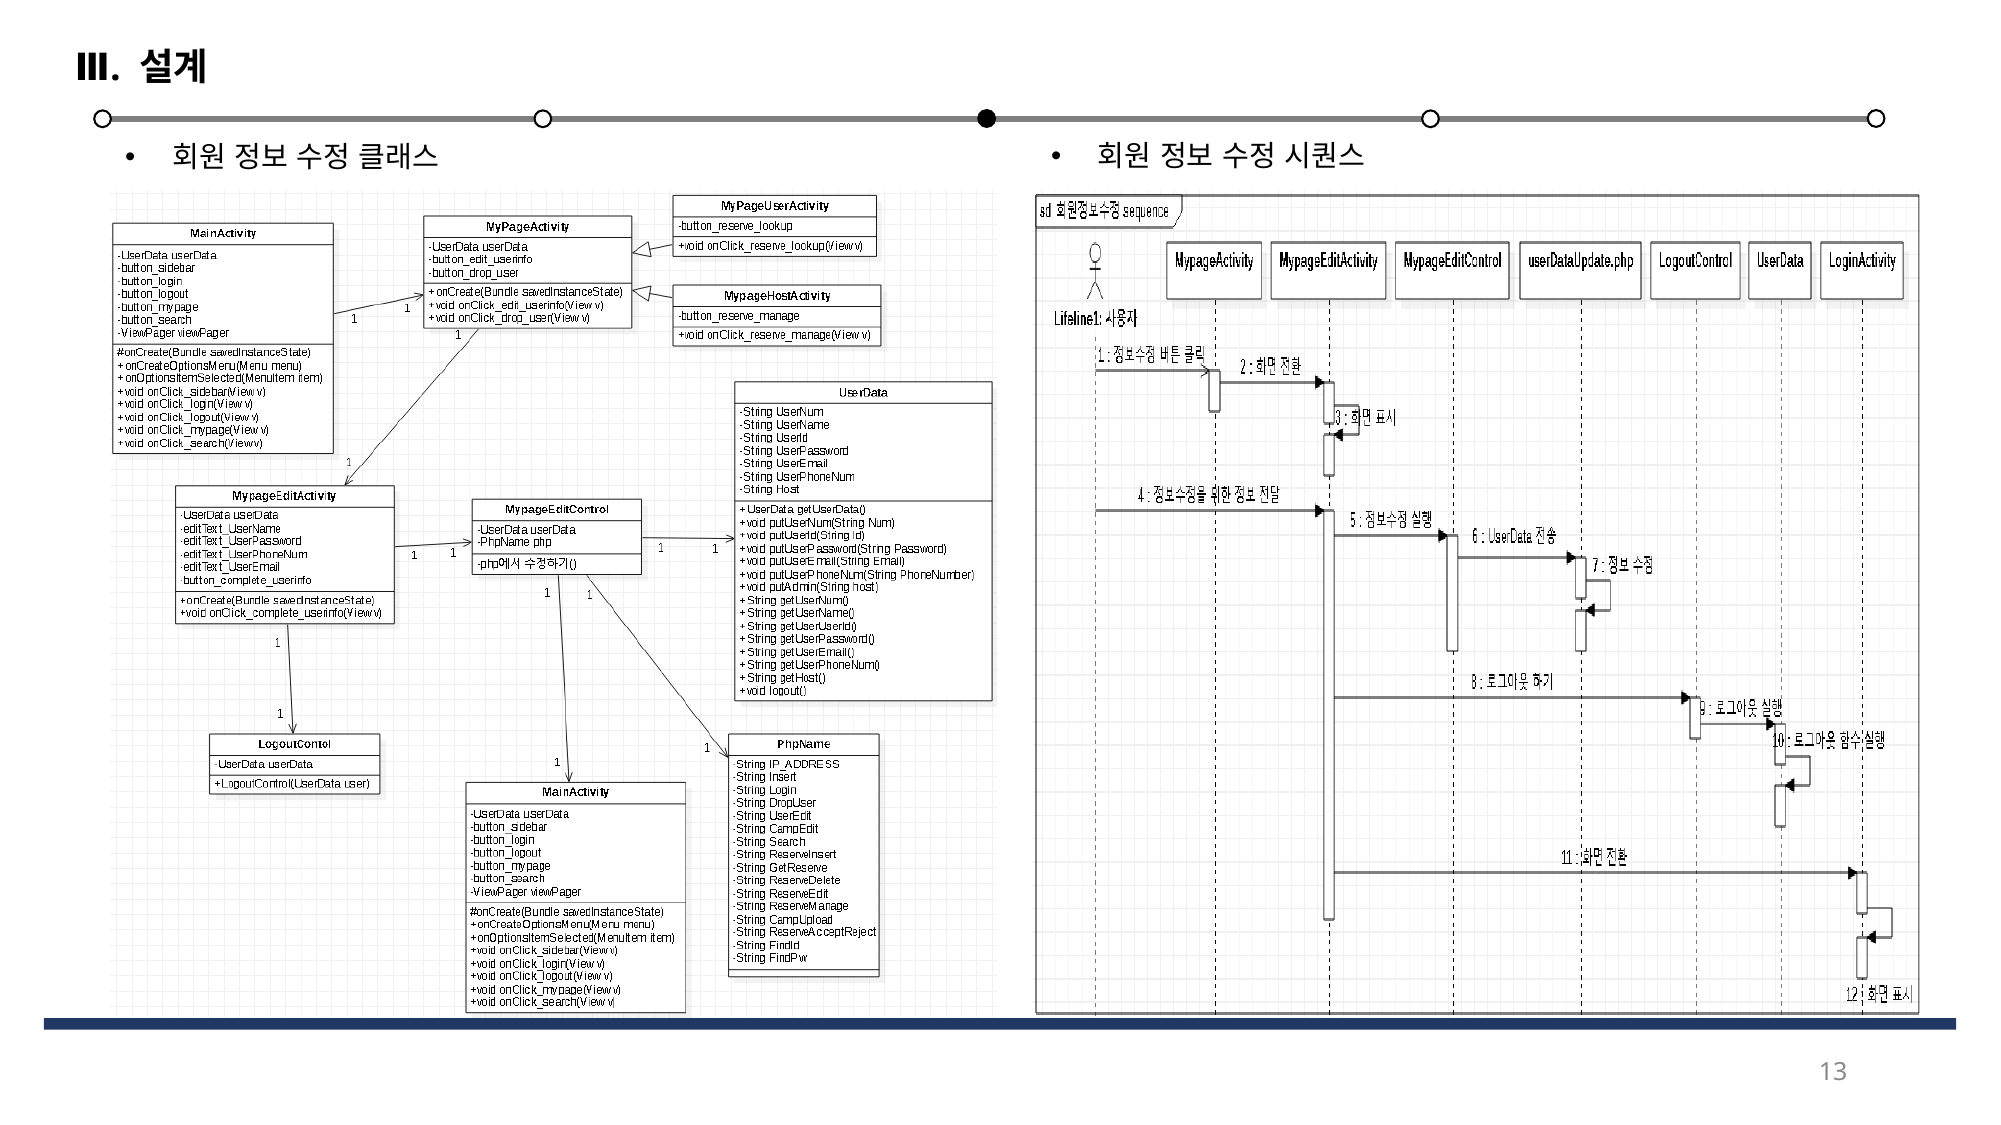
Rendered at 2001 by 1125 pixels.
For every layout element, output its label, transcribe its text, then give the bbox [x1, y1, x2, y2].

text_box [534, 110, 552, 118]
text_box 회원 정보 수정 시퀀스 [1036, 131, 1612, 180]
text_box [978, 110, 995, 118]
picture [1032, 190, 1920, 1018]
picture [110, 190, 997, 1018]
text_box Ⅲ. 설계 [59, 35, 942, 96]
text_box 회원 정보 수정 클래스 [110, 131, 687, 181]
text_box [43, 1018, 1957, 1030]
slide_number 13 [1412, 1042, 1863, 1103]
text_box [1422, 110, 1439, 118]
text_box [1867, 110, 1885, 123]
text_box [94, 110, 111, 127]
